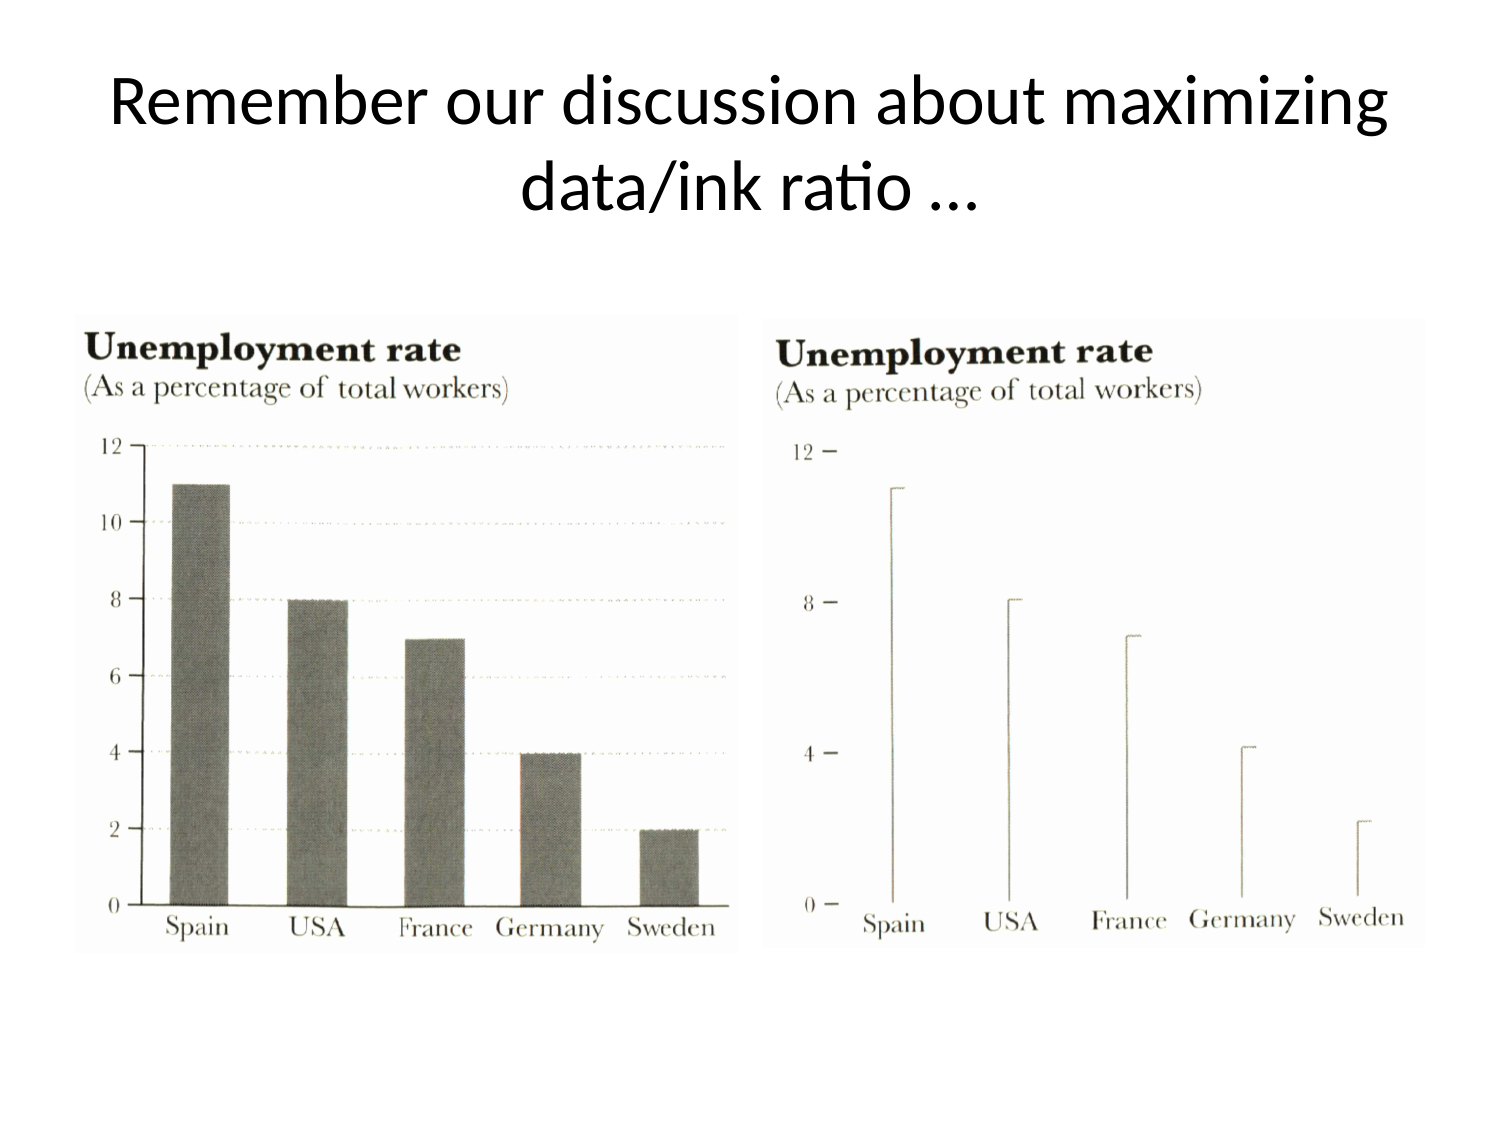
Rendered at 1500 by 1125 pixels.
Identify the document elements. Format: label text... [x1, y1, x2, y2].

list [762, 262, 1426, 1006]
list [74, 262, 738, 1006]
title Remember our discussion about maximizing data/ink ratio … [75, 45, 1425, 233]
